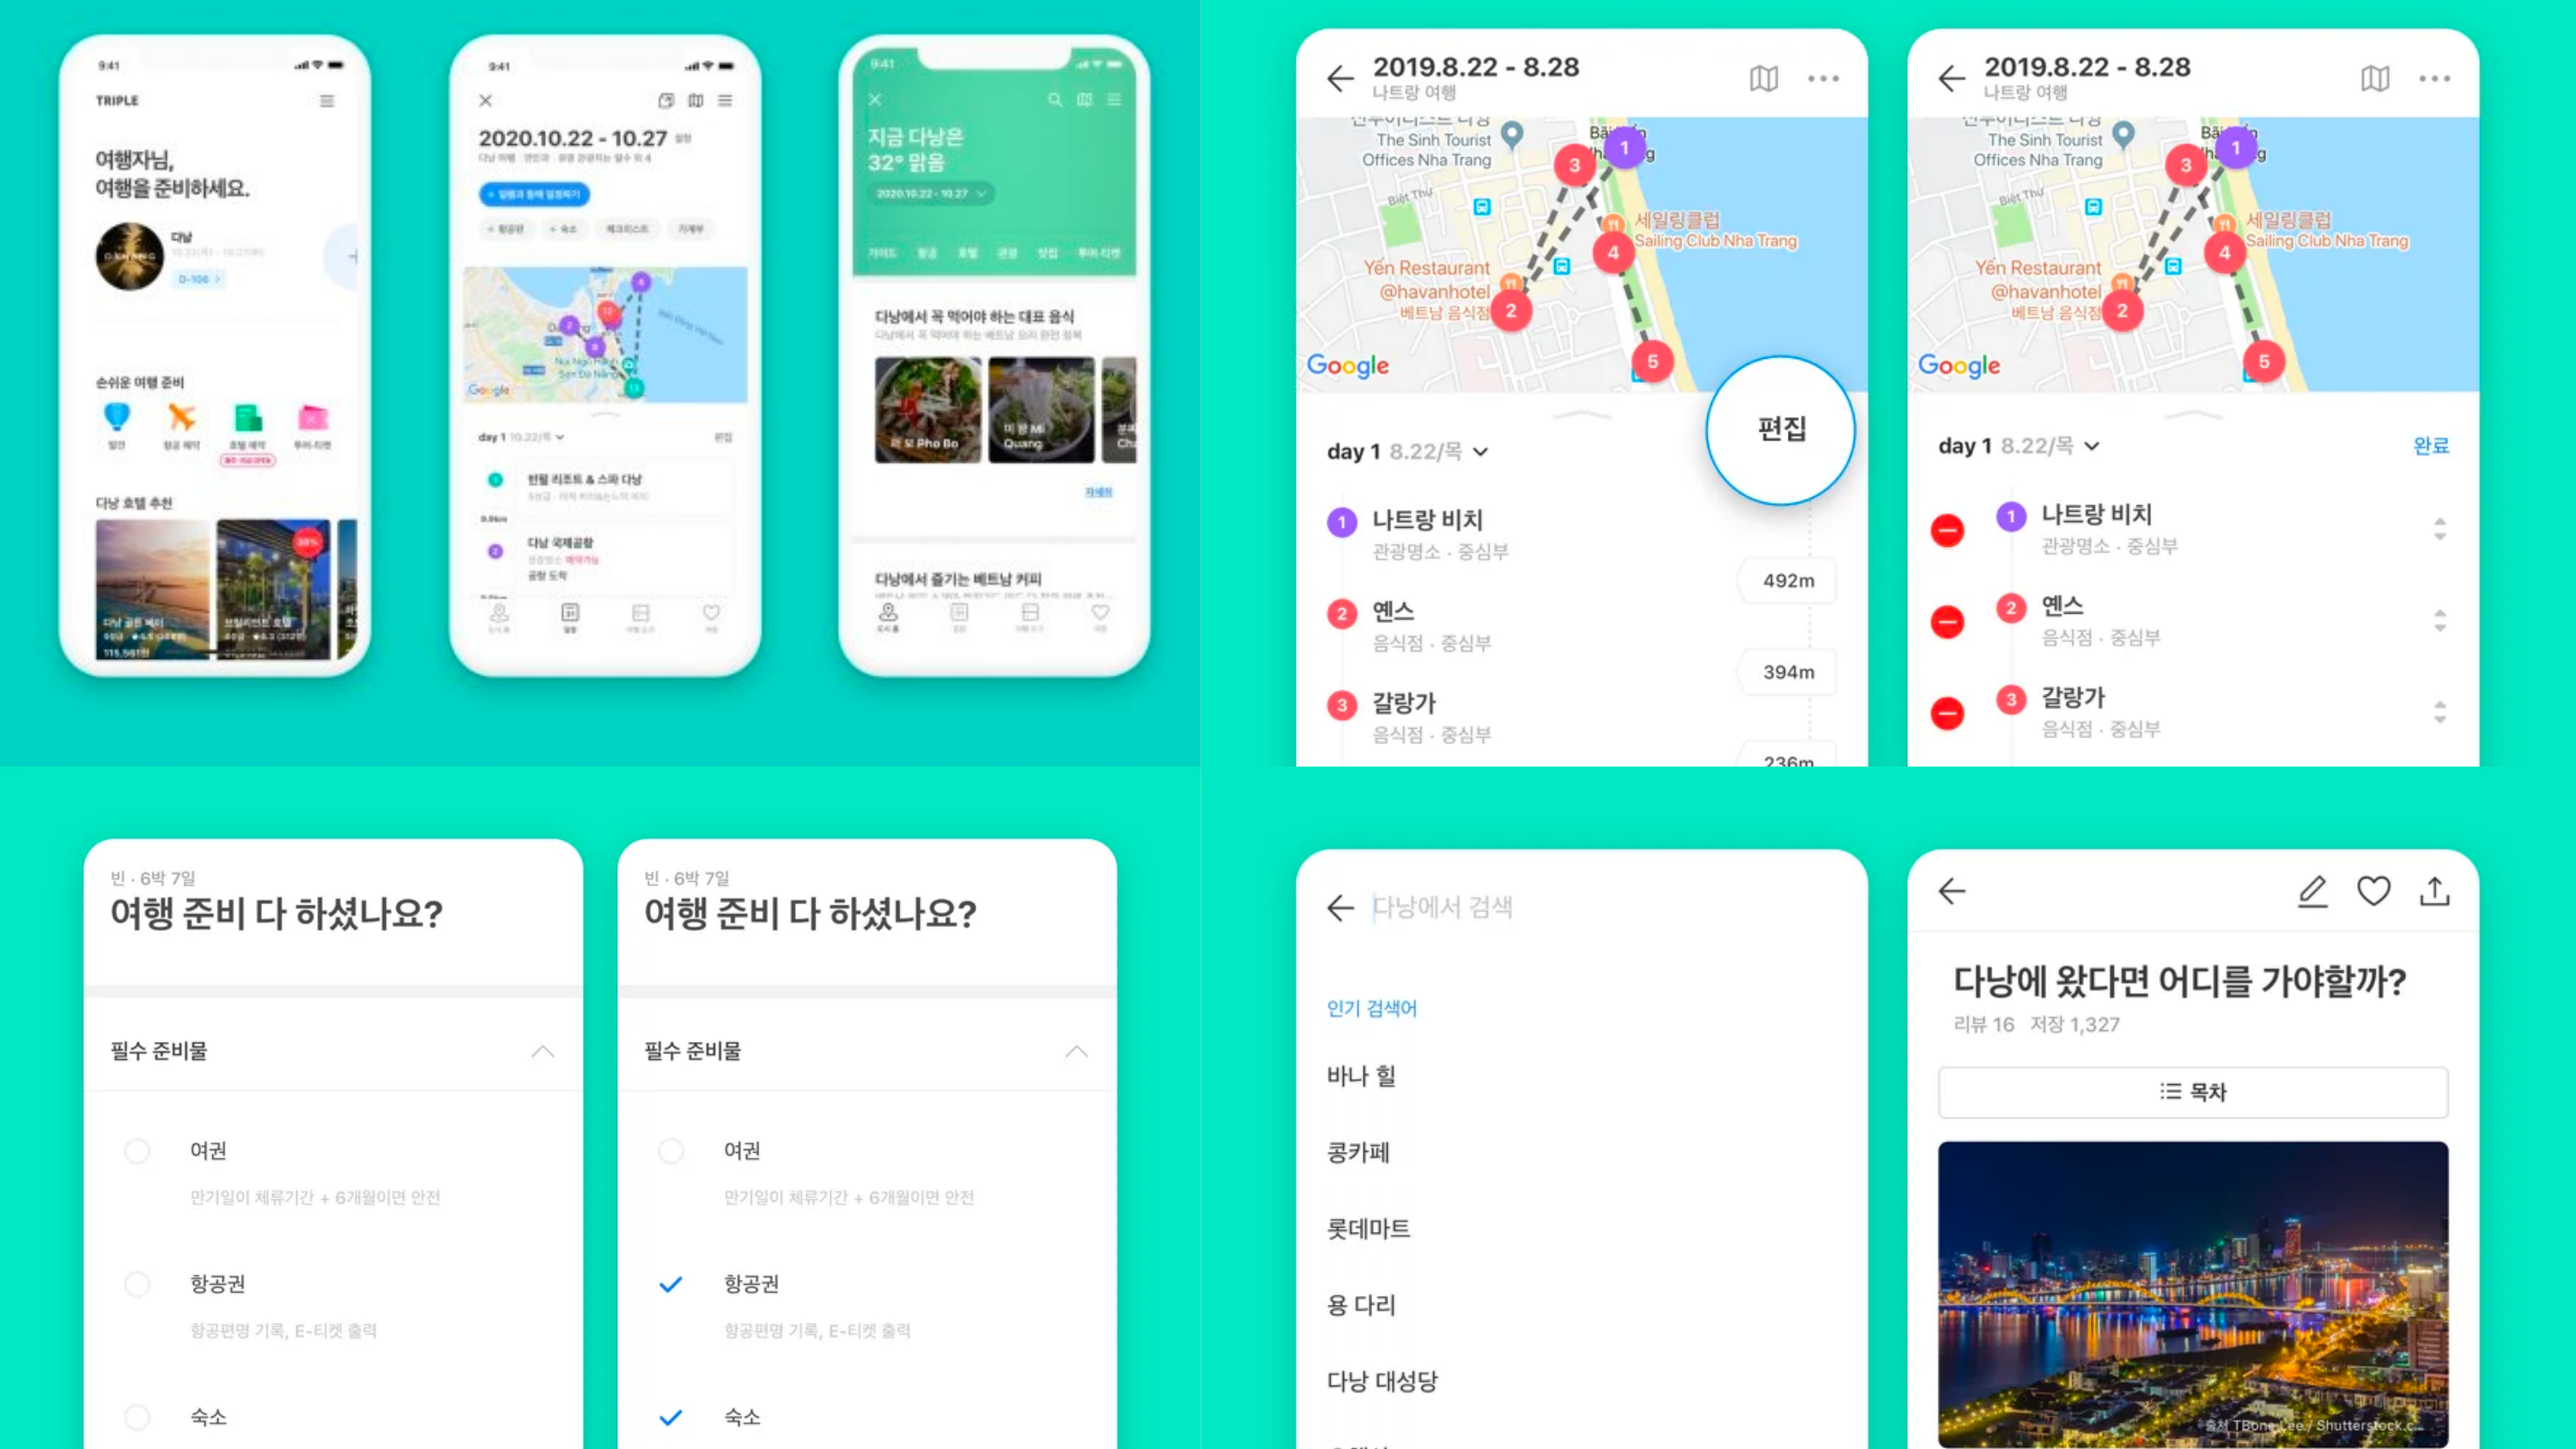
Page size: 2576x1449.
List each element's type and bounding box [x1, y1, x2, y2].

text_box [1200, 767, 2576, 1449]
text_box [1200, 0, 2576, 767]
text_box [0, 767, 1200, 1449]
text_box [0, 0, 1200, 767]
